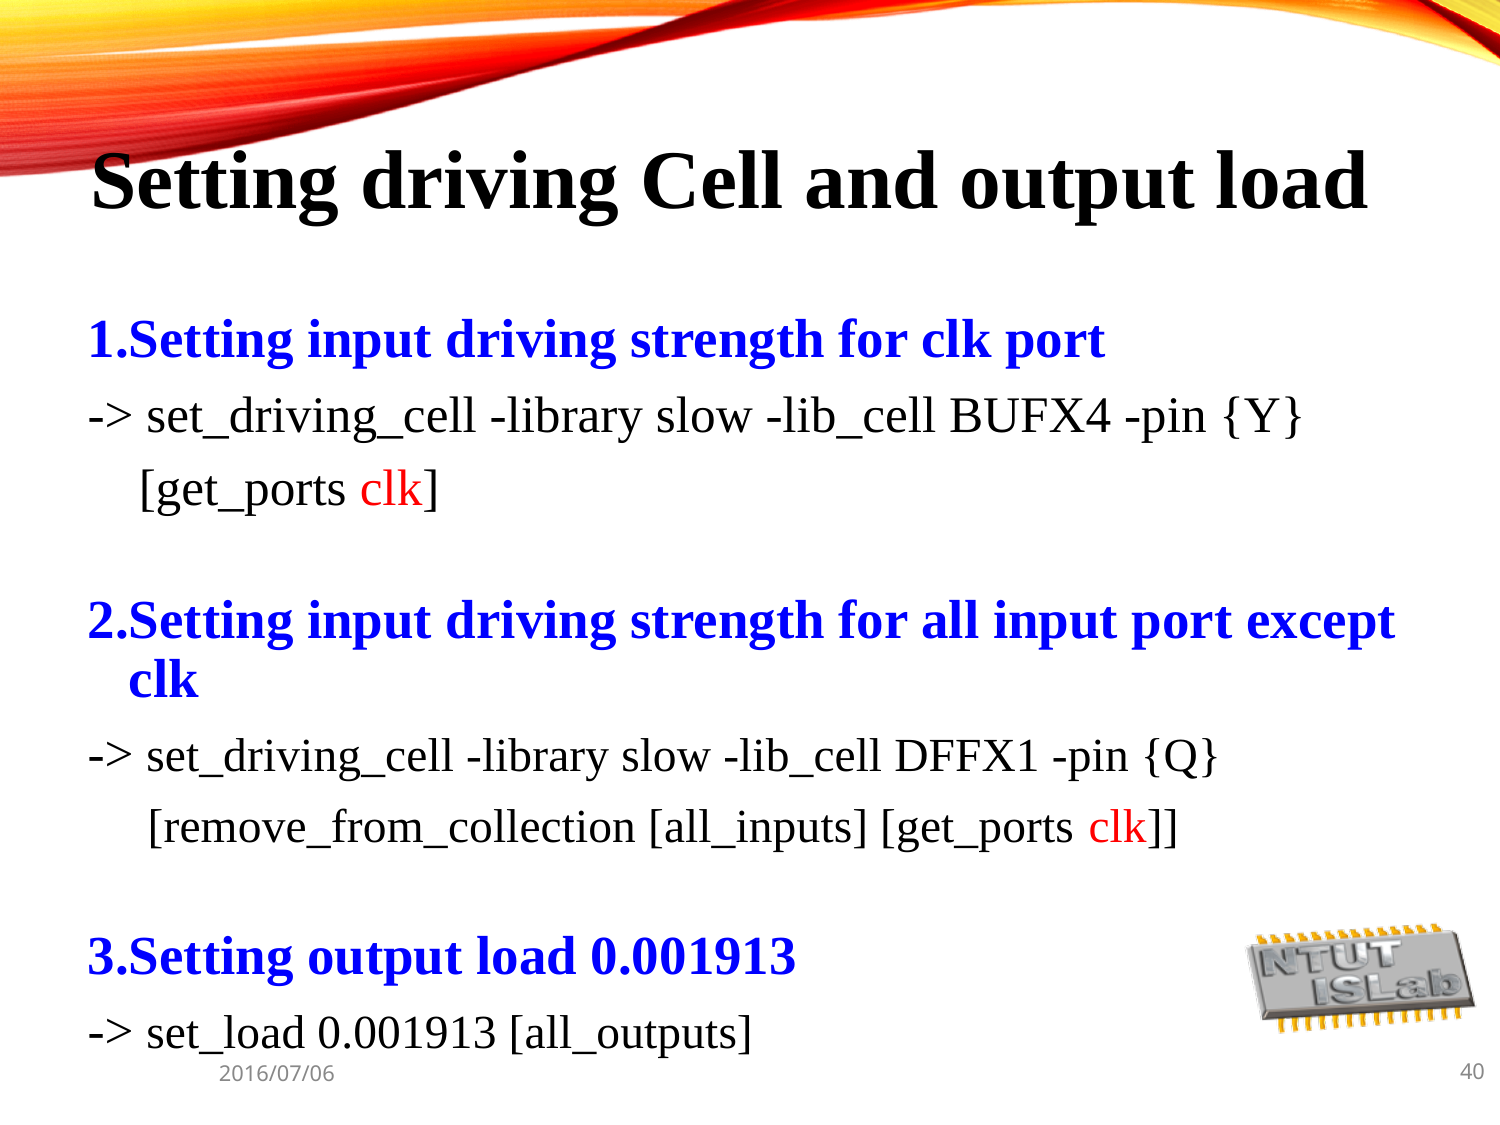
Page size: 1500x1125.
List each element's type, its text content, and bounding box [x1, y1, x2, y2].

slide_number ‹#› [1149, 1042, 1500, 1103]
list 1.Setting input driving strength for clk port -> set_driving_cell -library slow -lib_cell BUFX4 -pin {Y} [get_ports clk] 2.Setting input driving strength for all input port except clk -> set_driving_cell -library slow -lib_cell DFFX1 -pin {Q} [remove_from_collection [all_inputs] [get_ports clk]] 3.Setting output load 0.001913 -> set_load 0.001913 [all_outputs] [72, 302, 1423, 1076]
picture [0, 0, 1500, 178]
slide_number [0, 1042, 350, 1103]
title Setting driving Cell and output load [75, 101, 1425, 263]
picture [1242, 916, 1480, 1036]
